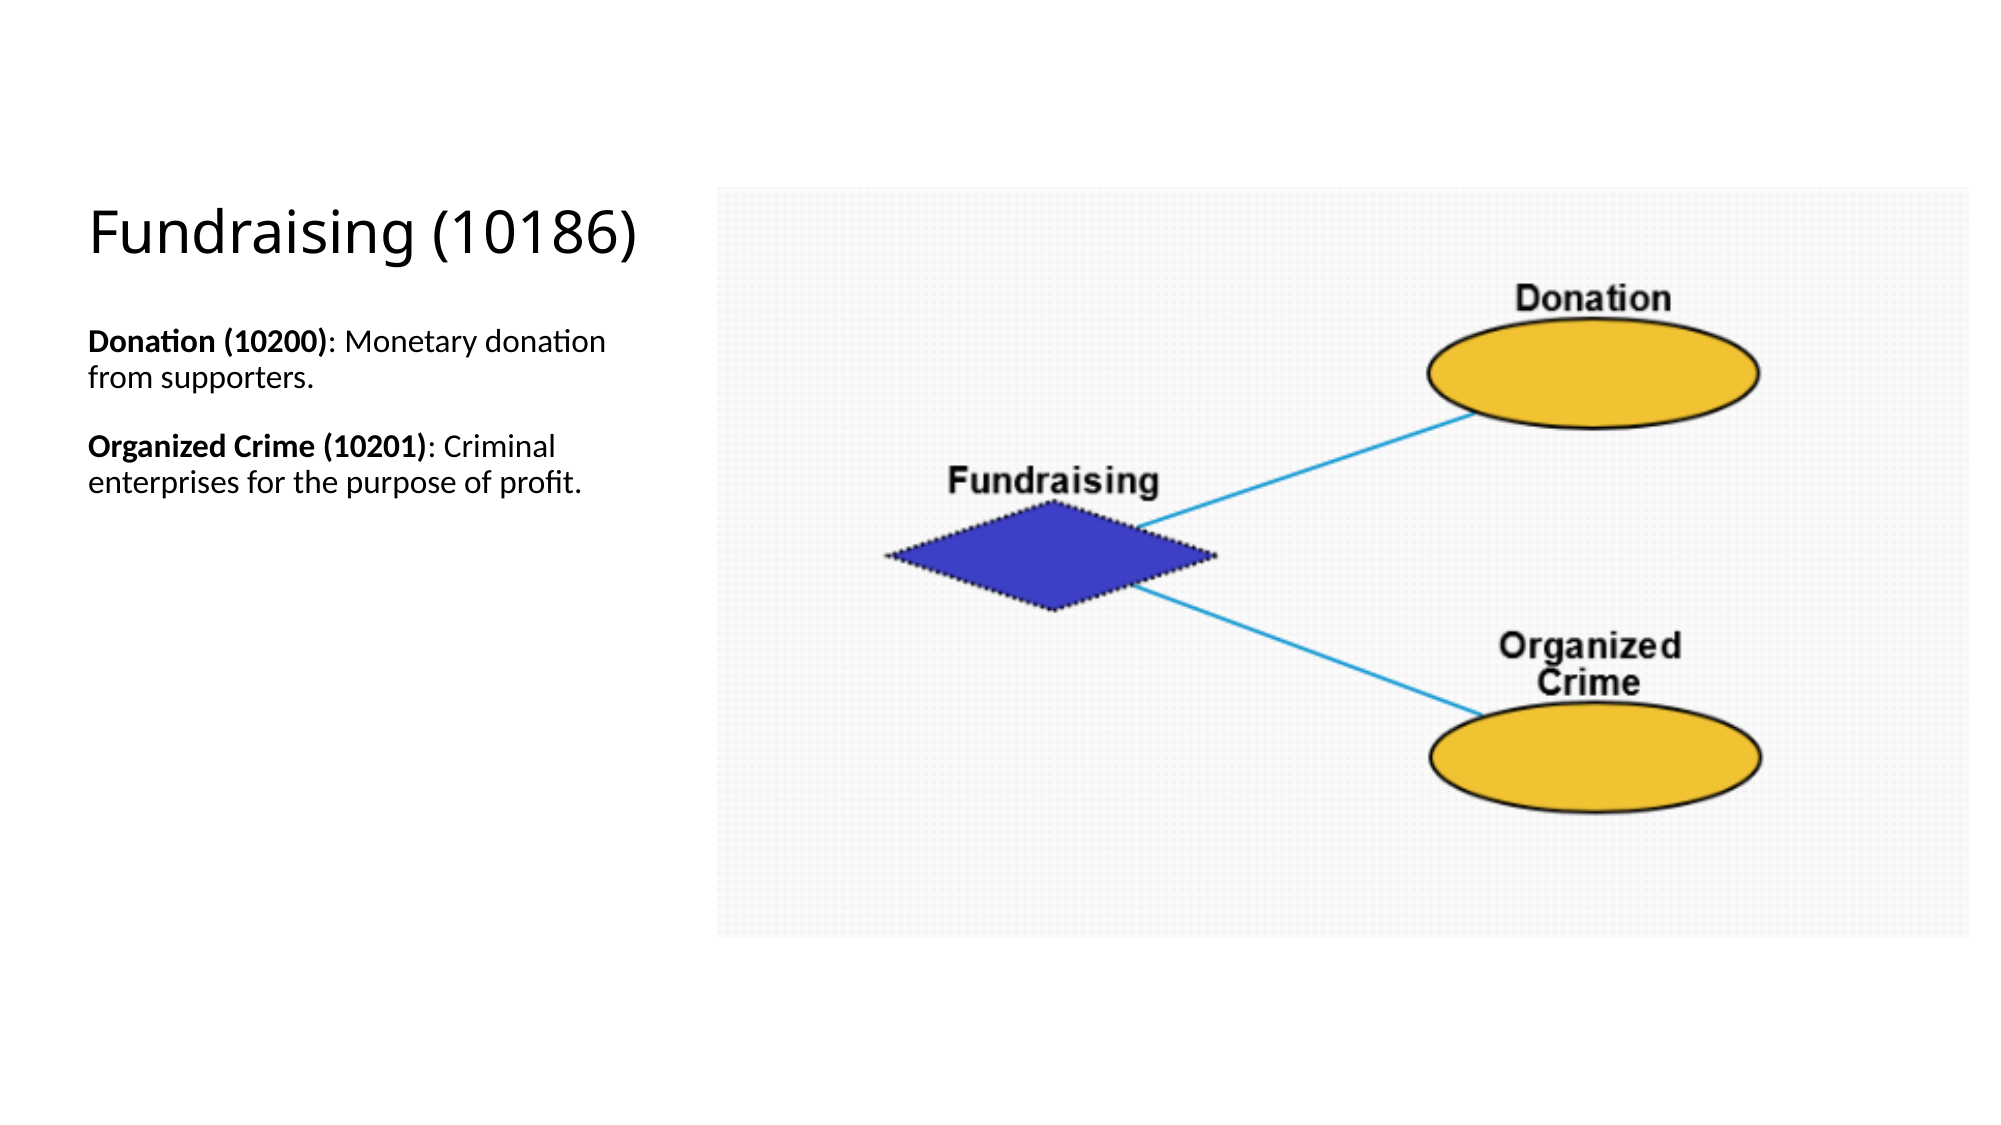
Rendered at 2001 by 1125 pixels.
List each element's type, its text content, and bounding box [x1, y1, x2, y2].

title Fundraising (10186) [68, 121, 683, 287]
list Donation (10200): Monetary donation from supporters. Organized Crime (10201): Criminal enterprises for the purpose of profit. [68, 303, 683, 1000]
picture [717, 187, 1969, 938]
